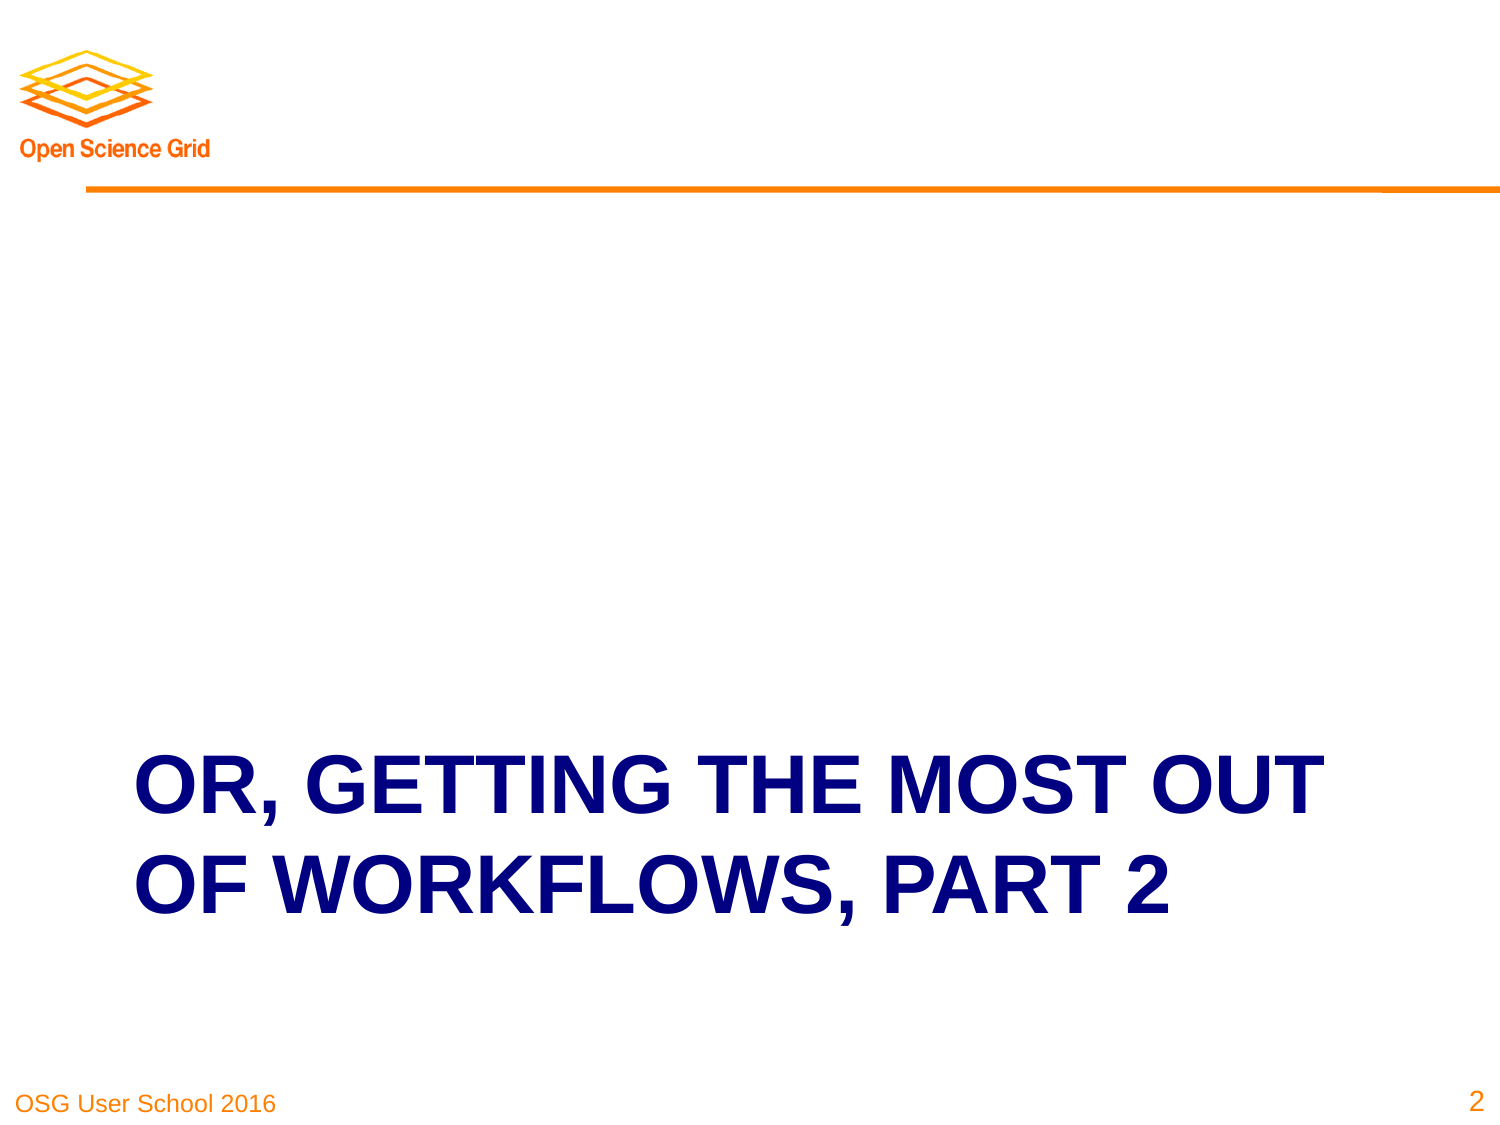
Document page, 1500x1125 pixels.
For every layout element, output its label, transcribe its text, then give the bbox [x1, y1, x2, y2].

title Or, Getting the most out of workflows, part 2 [118, 722, 1394, 947]
picture [0, 27, 229, 179]
slide_number 2 [1430, 1049, 1500, 1125]
